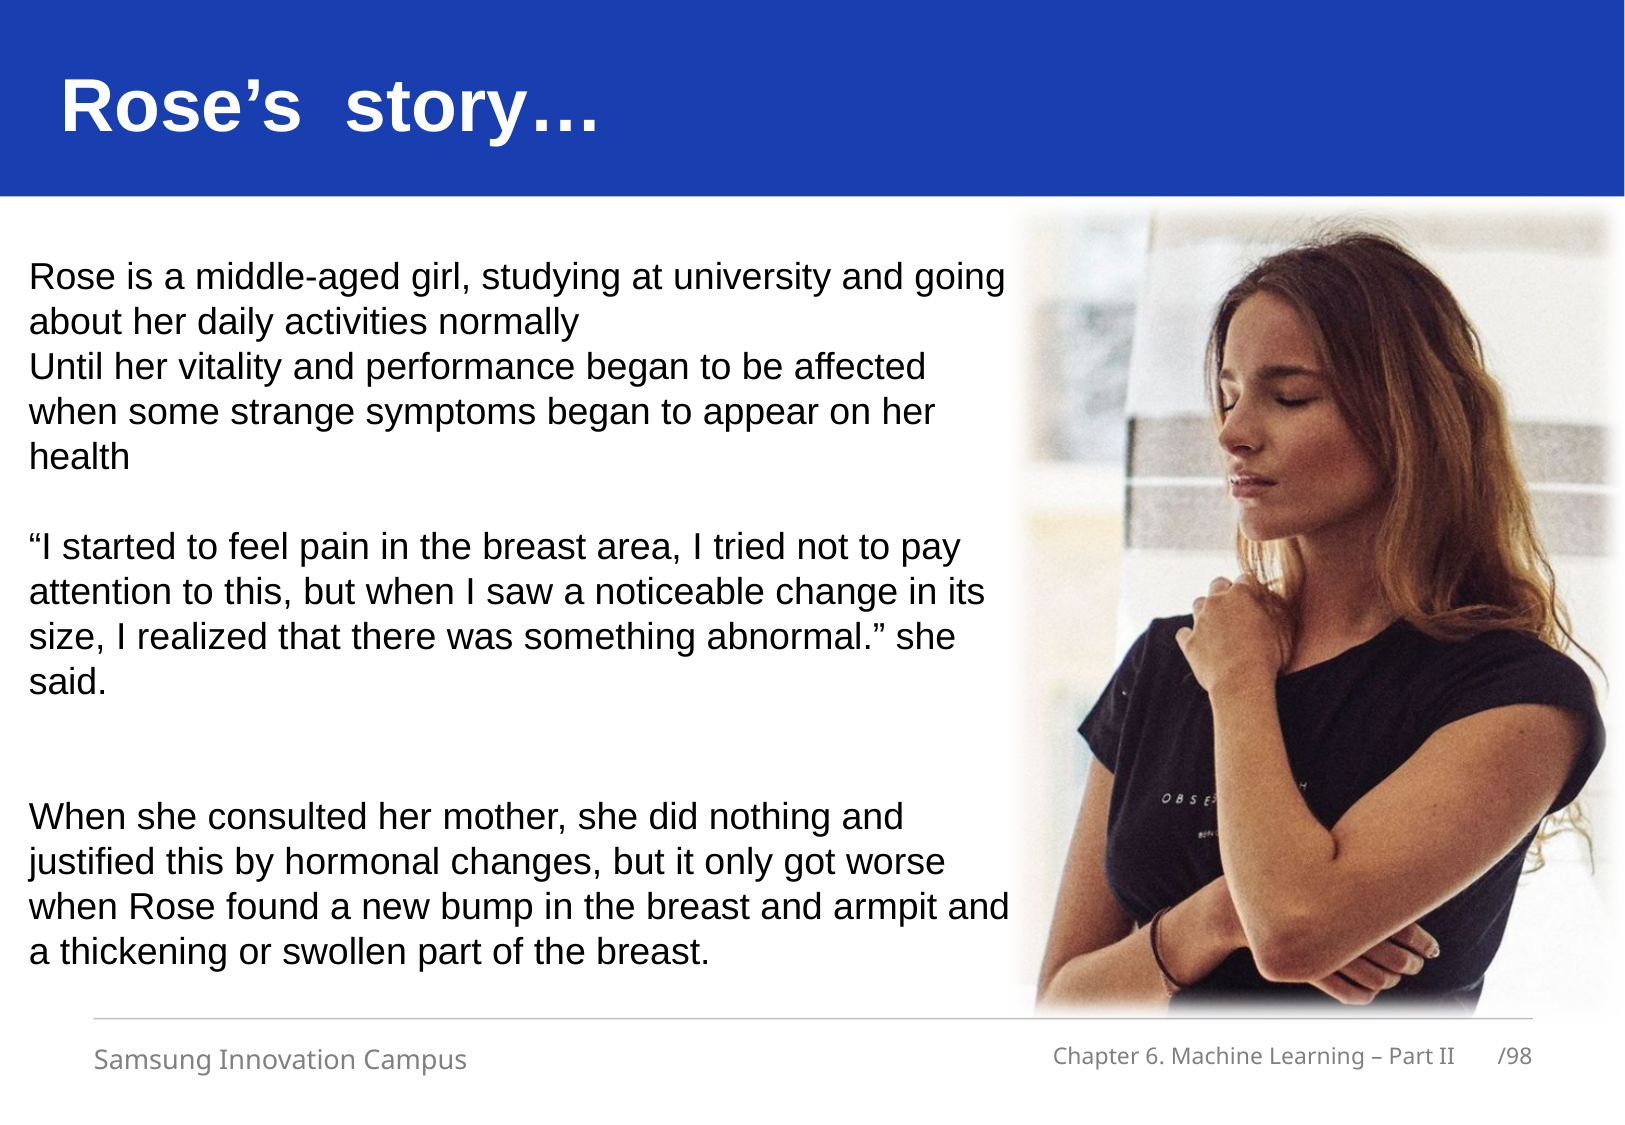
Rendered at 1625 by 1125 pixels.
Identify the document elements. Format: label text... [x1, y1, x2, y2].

text_box Rose is a middle-aged girl, studying at university and going about her daily activities normally Until her vitality and performance began to be affected when some strange symptoms began to appear on her health “I started to feel pain in the breast area, I tried not to pay attention to this, but when I saw a noticeable change in its size, I realized that there was something abnormal.” she said. When she consulted her mother, she did nothing and justified this by hormonal changes, but it only got worse when Rose found a new bump in the breast and armpit and a thickening or swollen part of the breast. [13, 244, 999, 979]
text_box Rose’s story… [45, 49, 864, 244]
picture [1004, 196, 1625, 1023]
